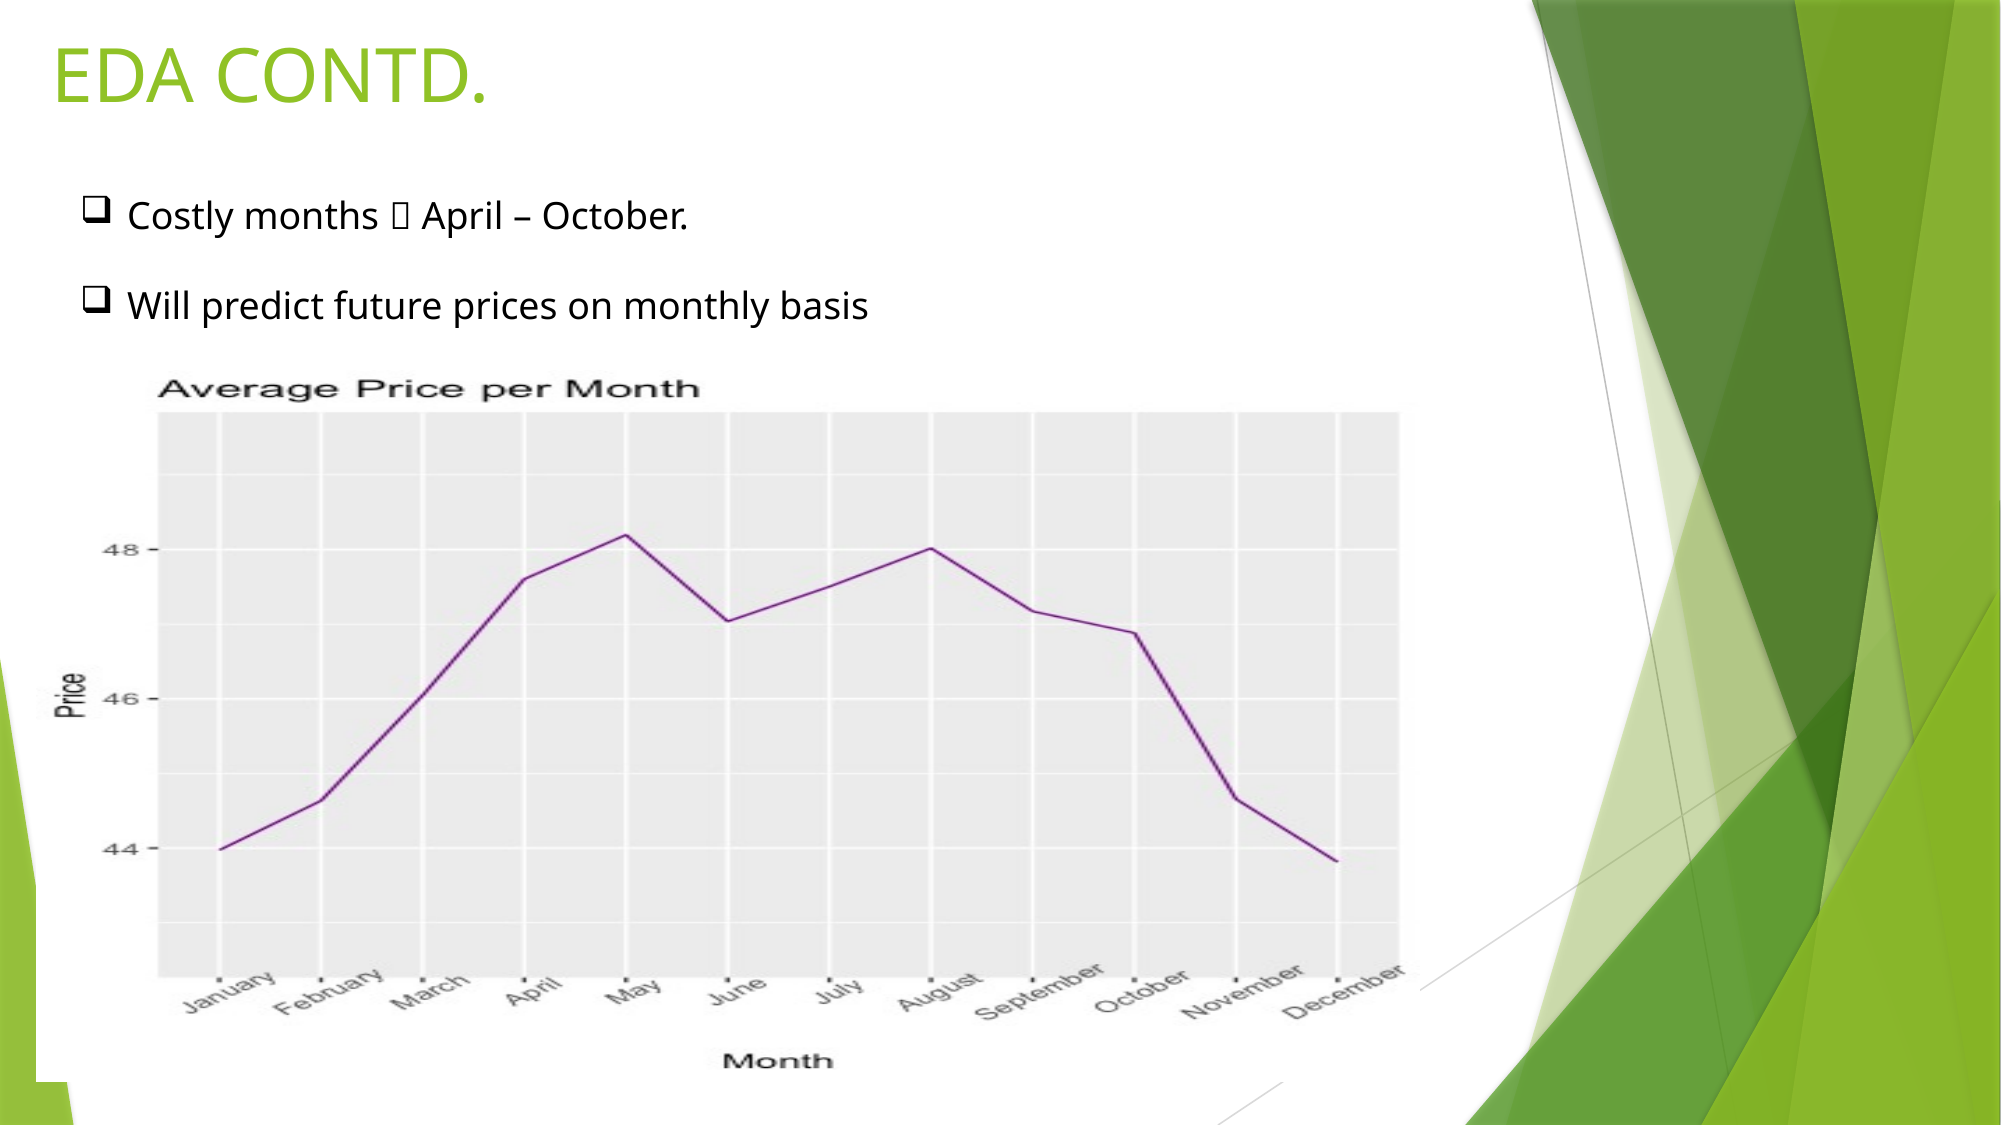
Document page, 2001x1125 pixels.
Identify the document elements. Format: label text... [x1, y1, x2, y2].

title EDA CONTD. [36, 19, 1502, 136]
text_box Costly months  April – October. Will predict future prices on monthly basis [65, 184, 1320, 335]
picture [36, 369, 1420, 1082]
